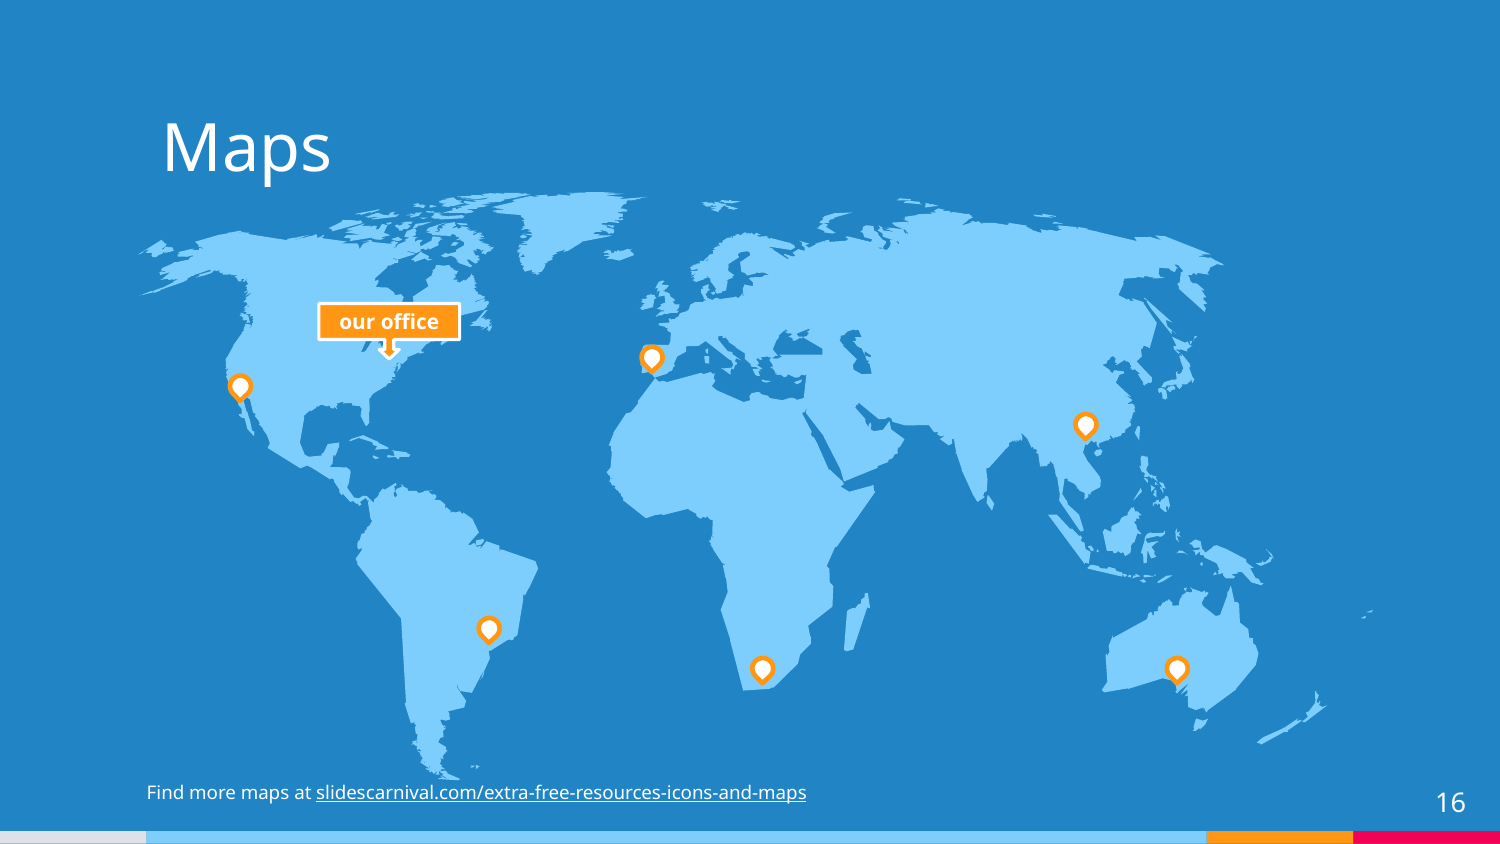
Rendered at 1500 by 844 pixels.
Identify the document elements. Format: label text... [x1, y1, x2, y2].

text_box [1257, 691, 1328, 745]
text_box [606, 208, 1224, 691]
text_box [425, 200, 505, 220]
text_box [924, 203, 939, 208]
text_box [229, 375, 251, 401]
text_box [1255, 549, 1274, 566]
text_box [478, 617, 500, 644]
text_box our office [318, 303, 460, 359]
text_box [701, 200, 741, 212]
text_box [412, 203, 426, 208]
text_box [1192, 718, 1209, 731]
text_box [491, 200, 637, 276]
text_box [896, 200, 923, 205]
text_box [752, 657, 774, 684]
title Maps [146, 58, 1207, 200]
text_box [405, 212, 423, 218]
text_box [1166, 657, 1188, 684]
text_box [641, 346, 663, 373]
text_box Find more maps at slidescarnival.com/extra-free-resources-icons-and-maps [146, 780, 1342, 831]
text_box [138, 219, 539, 780]
text_box [355, 209, 400, 220]
text_box [1101, 585, 1259, 713]
slide_number 16 [1391, 770, 1482, 822]
text_box [1189, 539, 1264, 586]
text_box [1075, 414, 1097, 440]
